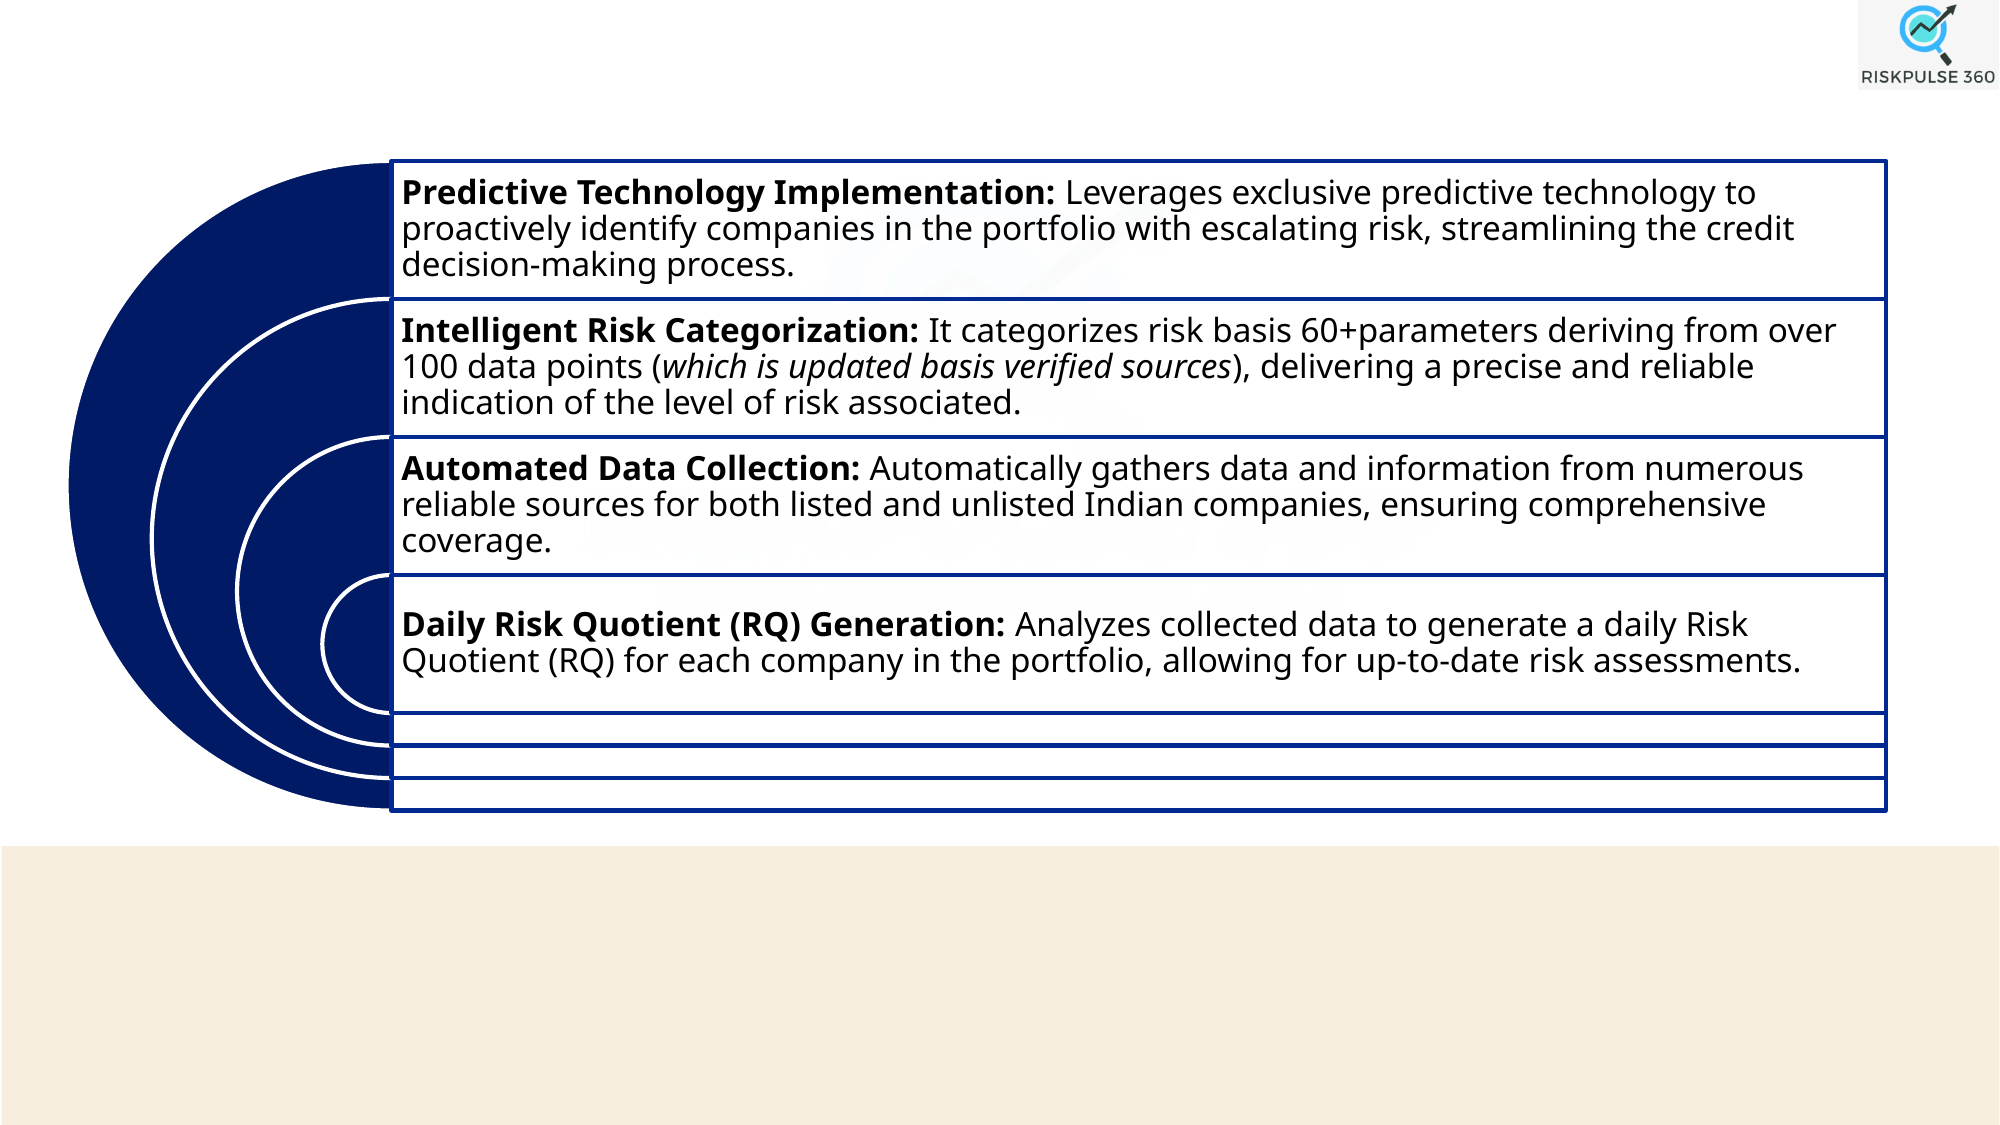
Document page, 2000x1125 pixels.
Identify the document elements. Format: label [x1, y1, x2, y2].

picture [1858, 0, 1999, 90]
text_box [66, 160, 1886, 811]
